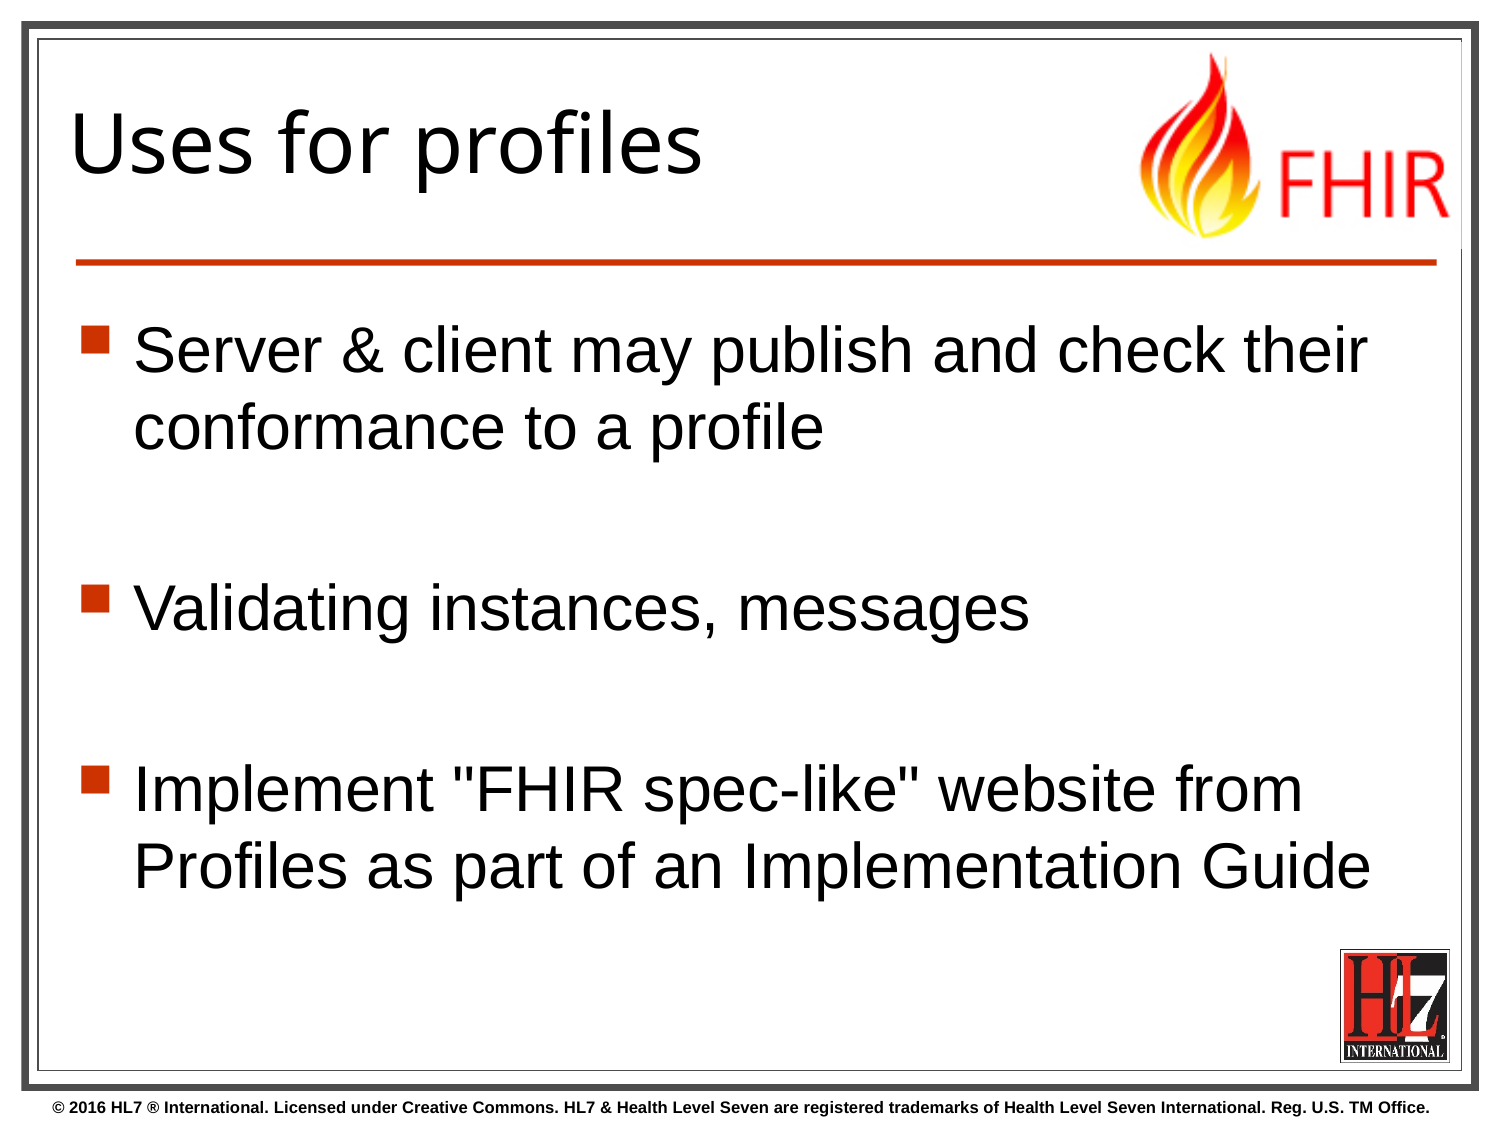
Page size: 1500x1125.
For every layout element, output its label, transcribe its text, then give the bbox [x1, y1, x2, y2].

picture [1340, 949, 1450, 1063]
picture [1128, 42, 1462, 249]
list Server & client may publish and check their conformance to a profile Validating instances, messages Implement "FHIR spec-like" website from Profiles as part of an Implementation Guide [62, 299, 1438, 1035]
title Uses for profiles [53, 54, 1128, 244]
